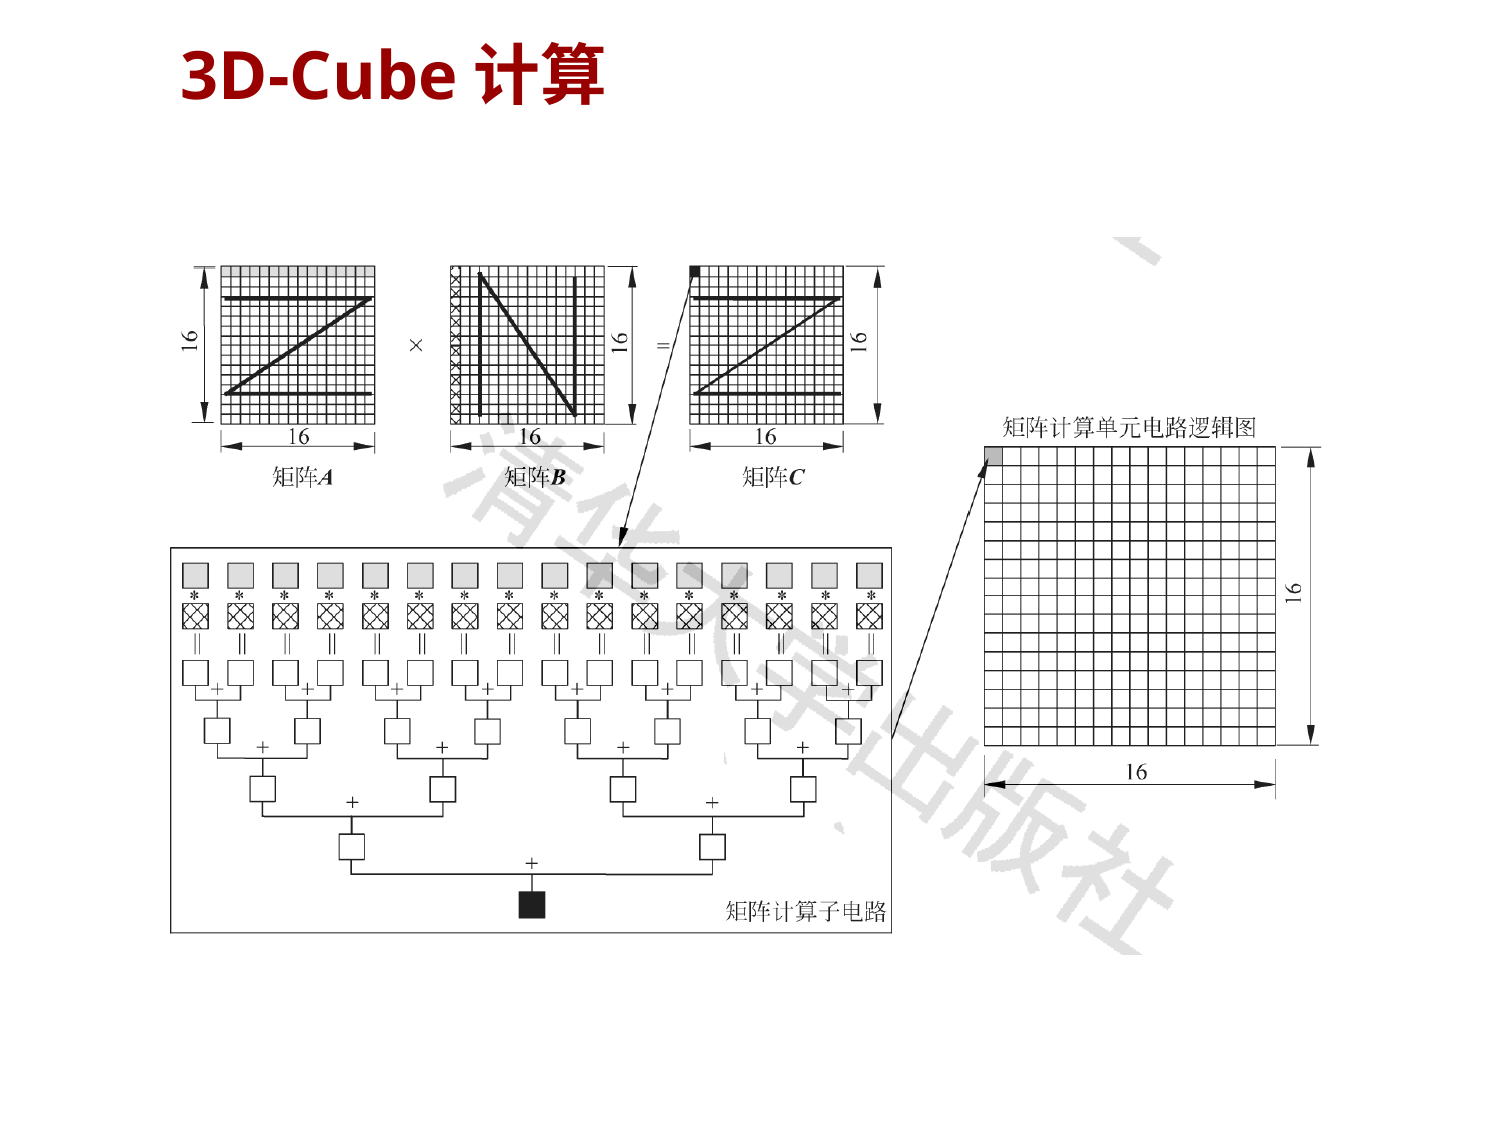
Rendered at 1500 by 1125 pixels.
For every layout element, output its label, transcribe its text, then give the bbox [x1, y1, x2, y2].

text_box 3D-Cube计算 [79, 35, 1400, 175]
picture [99, 237, 1397, 955]
